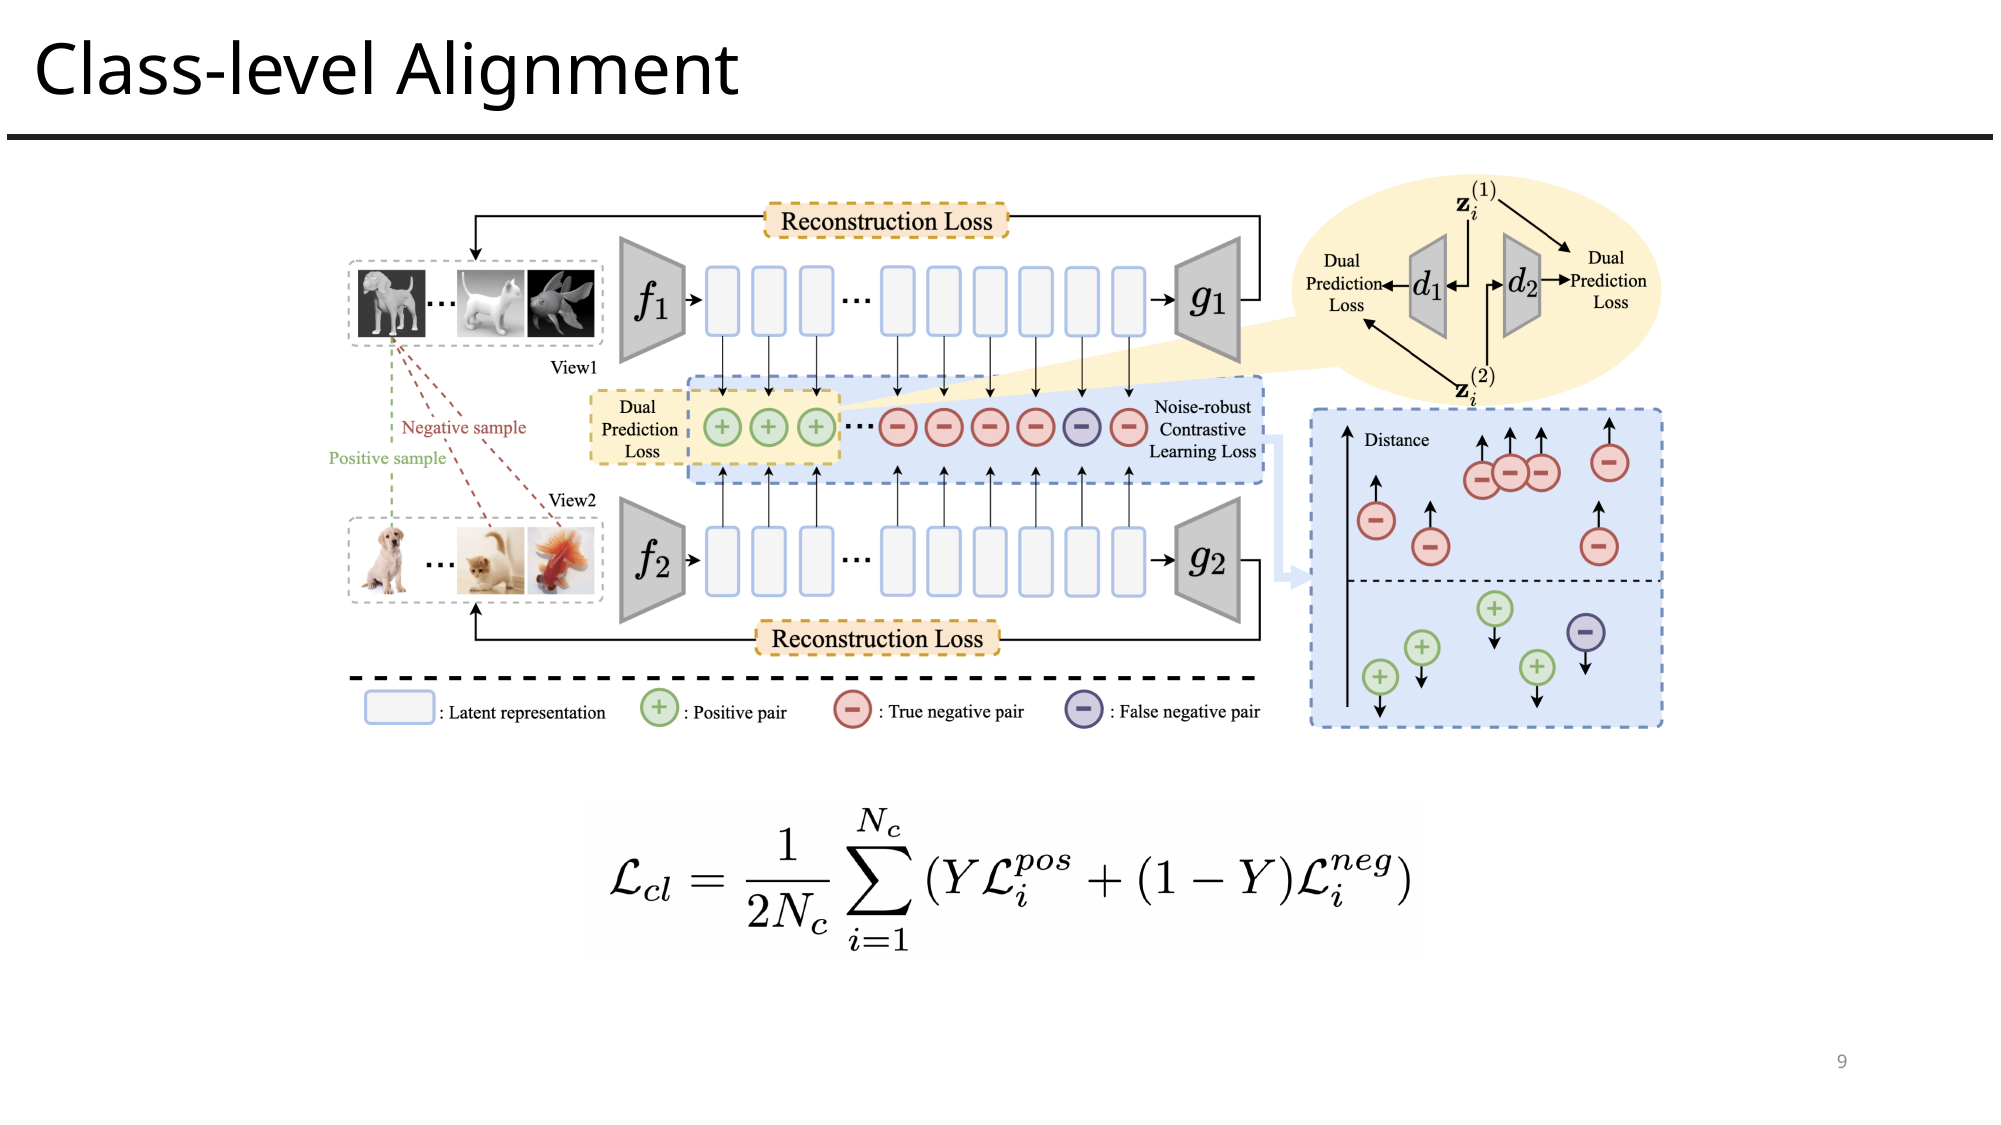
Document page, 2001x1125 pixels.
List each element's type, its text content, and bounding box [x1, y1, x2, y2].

picture [580, 798, 1420, 960]
slide_number 9 [1412, 1042, 1863, 1103]
text_box Class-level Alignment [18, 16, 1237, 116]
picture [316, 157, 1684, 758]
